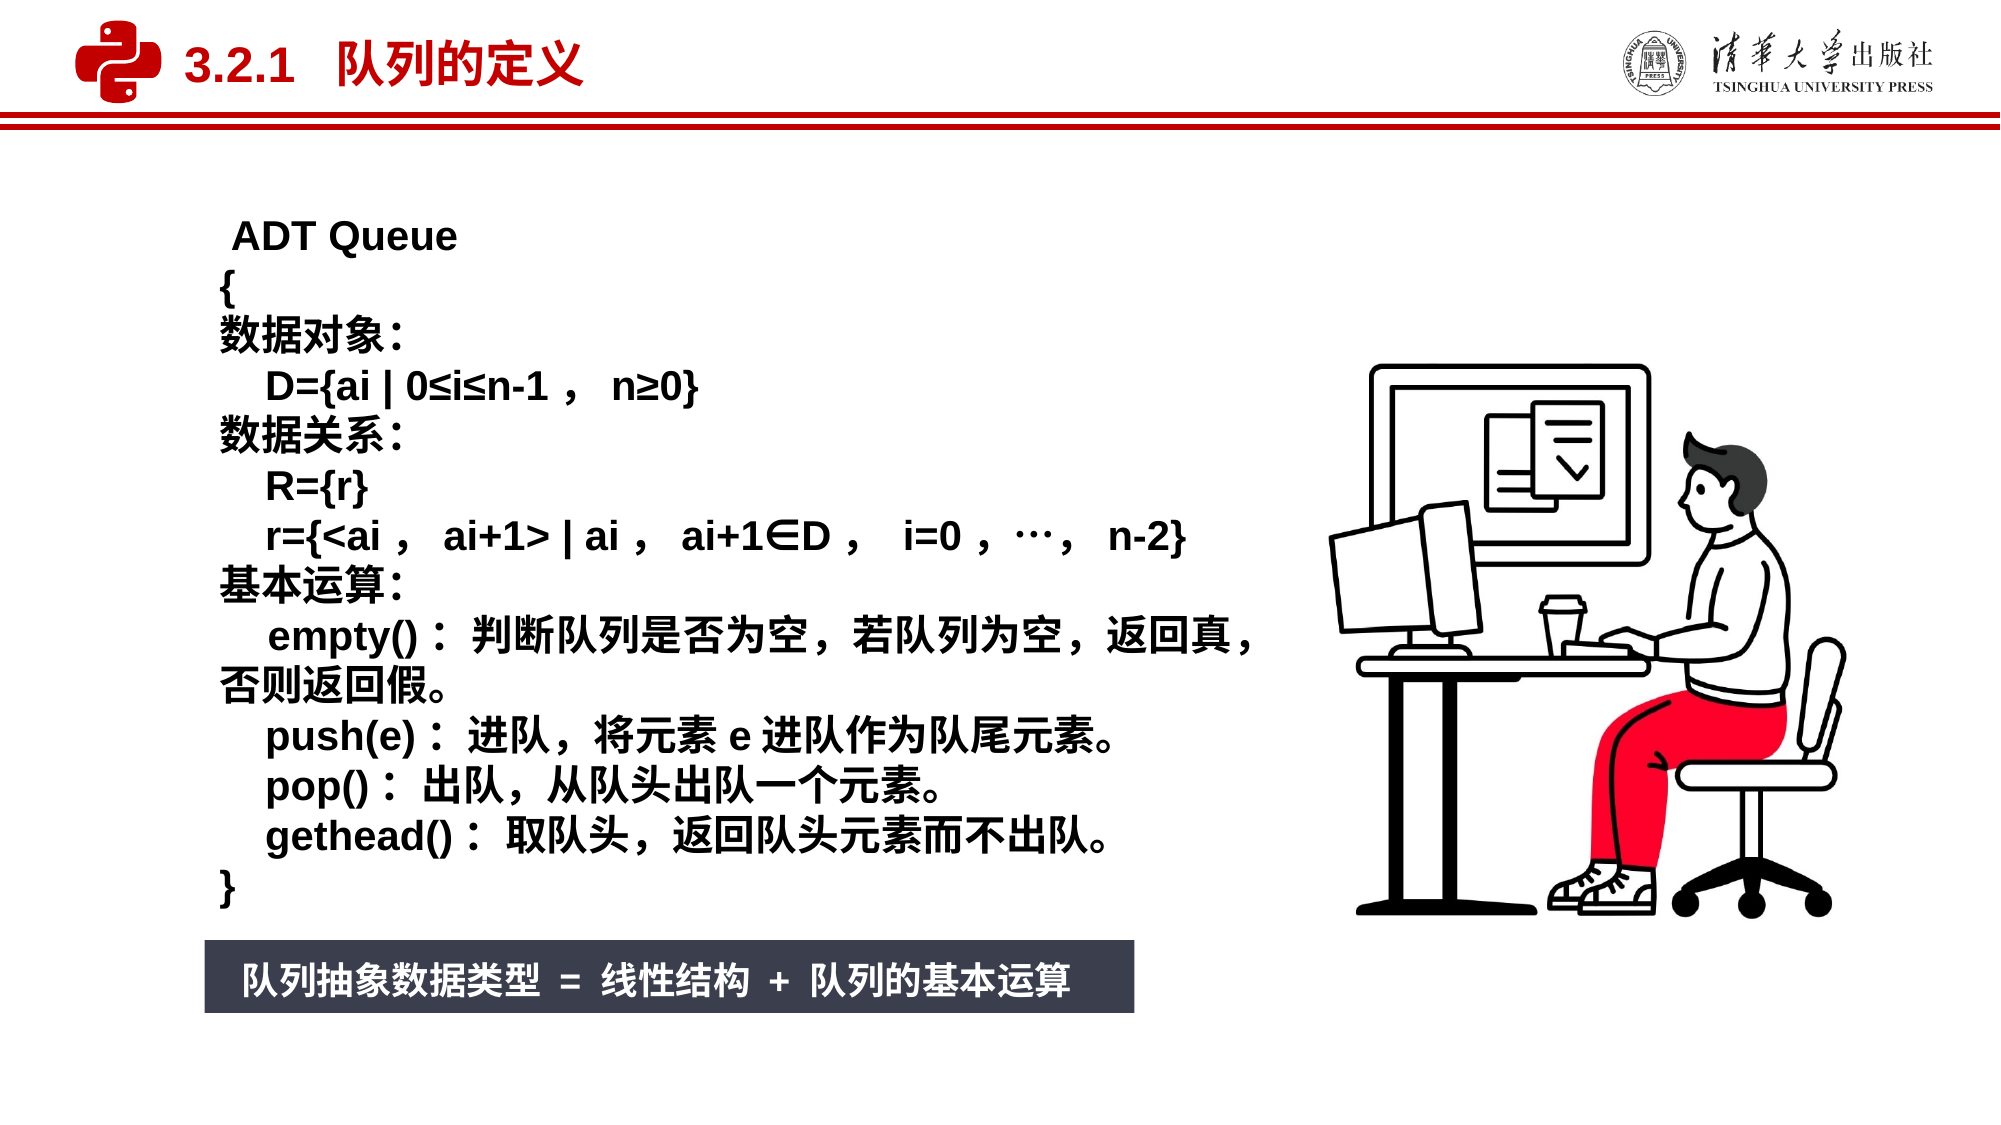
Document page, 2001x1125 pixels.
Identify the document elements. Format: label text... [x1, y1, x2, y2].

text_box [204, 940, 1233, 1013]
text_box 3.2.1 队列的定义 [169, 24, 601, 100]
text_box ADT Queue { 数据对象： D={ai | 0≤i≤n-1，n≥0} 数据关系： R={r} r={<ai，ai+1> | ai，ai+1∈D， i=0，…，n-2} 基本运算： empty()：判断队列是否为空，若队列为空，返回真，否则返回假。 push(e)：进队，将元素e进队作为队尾元素。 pop()：出队，从队头出队一个元素。 gethead()：取队头，返回队头元素而不出队。 } [204, 201, 1290, 917]
picture [1311, 297, 1928, 959]
